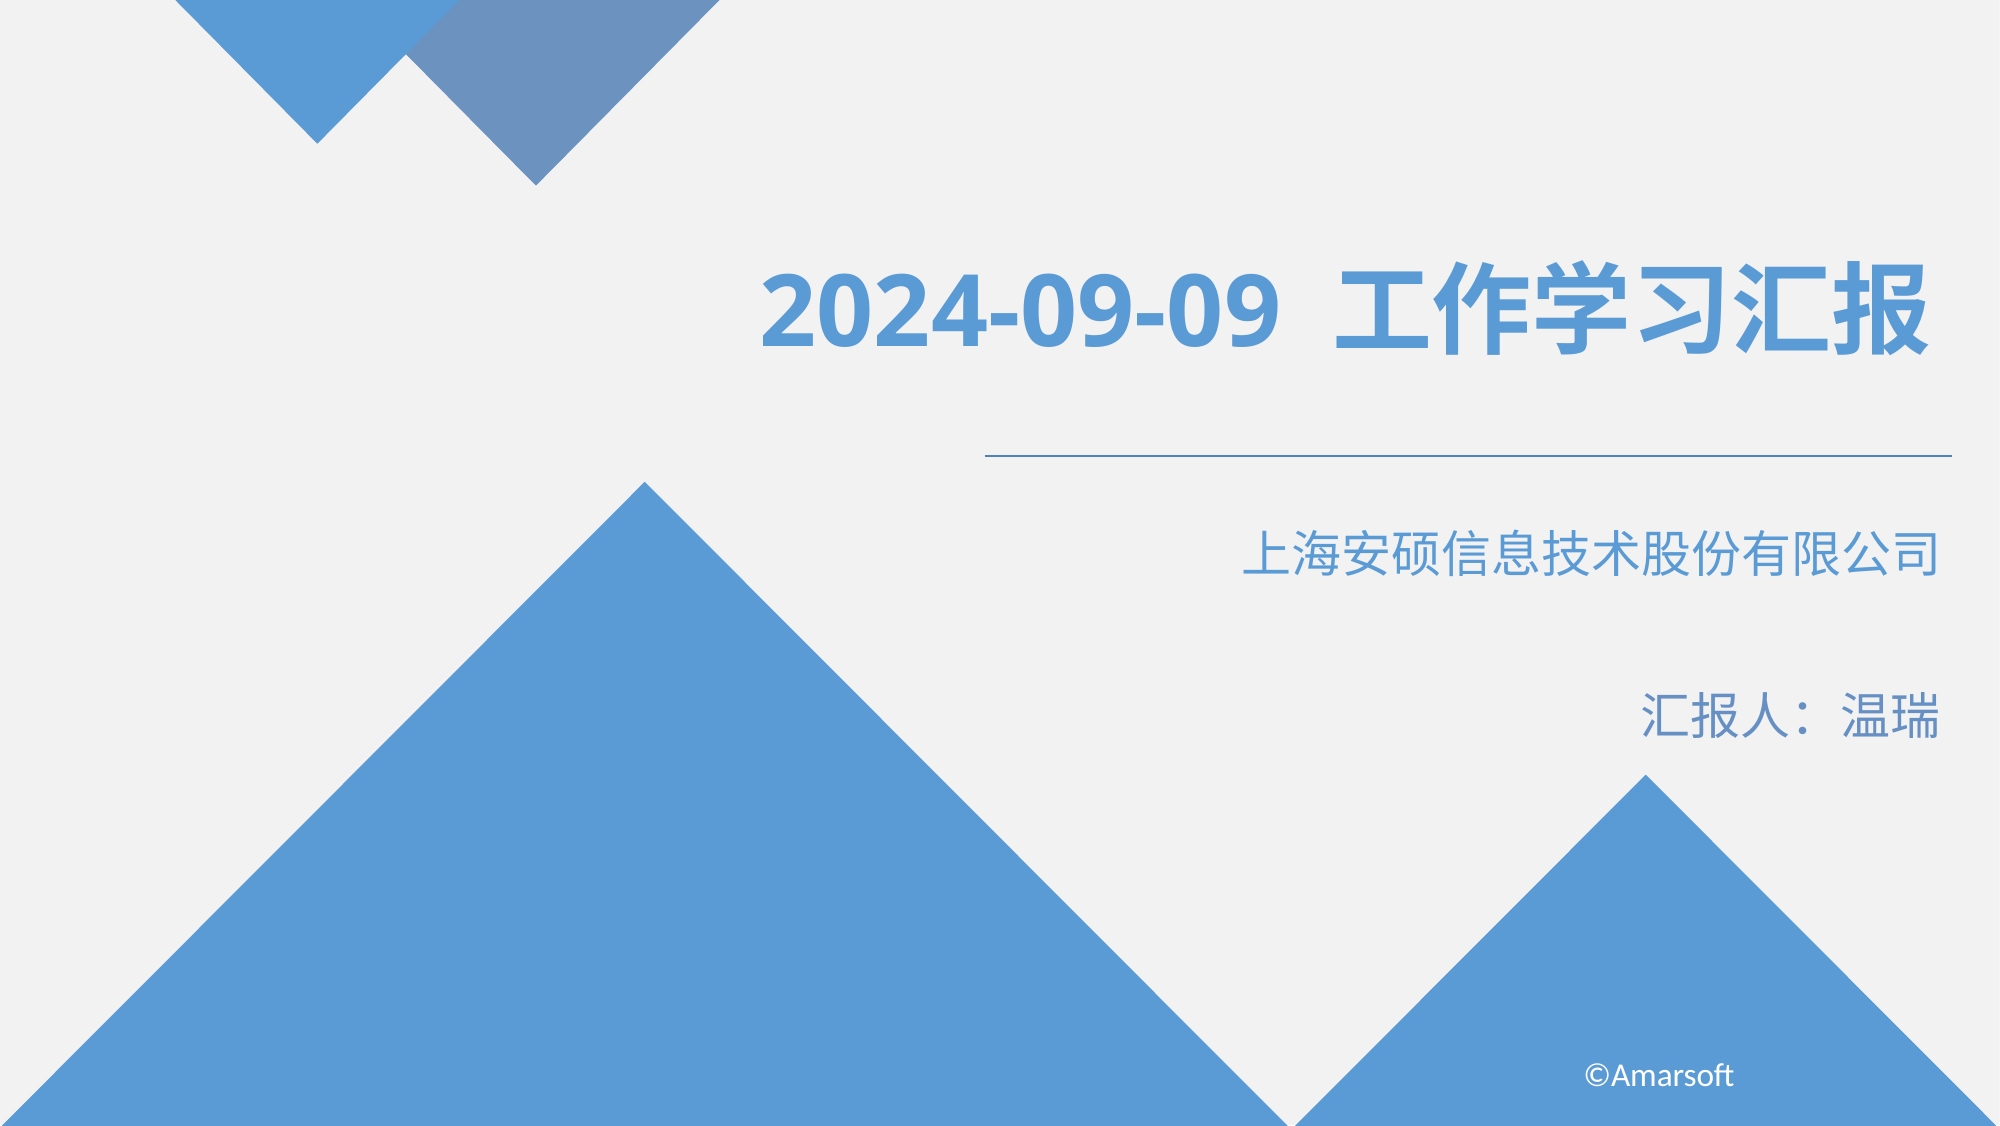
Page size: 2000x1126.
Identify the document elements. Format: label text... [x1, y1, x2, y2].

title 2024-09-09 工作学习汇报 [252, 185, 1953, 427]
footer ©Amarsoft [1342, 1042, 1976, 1103]
text_box 汇报人：温瑞 [1625, 616, 1971, 872]
